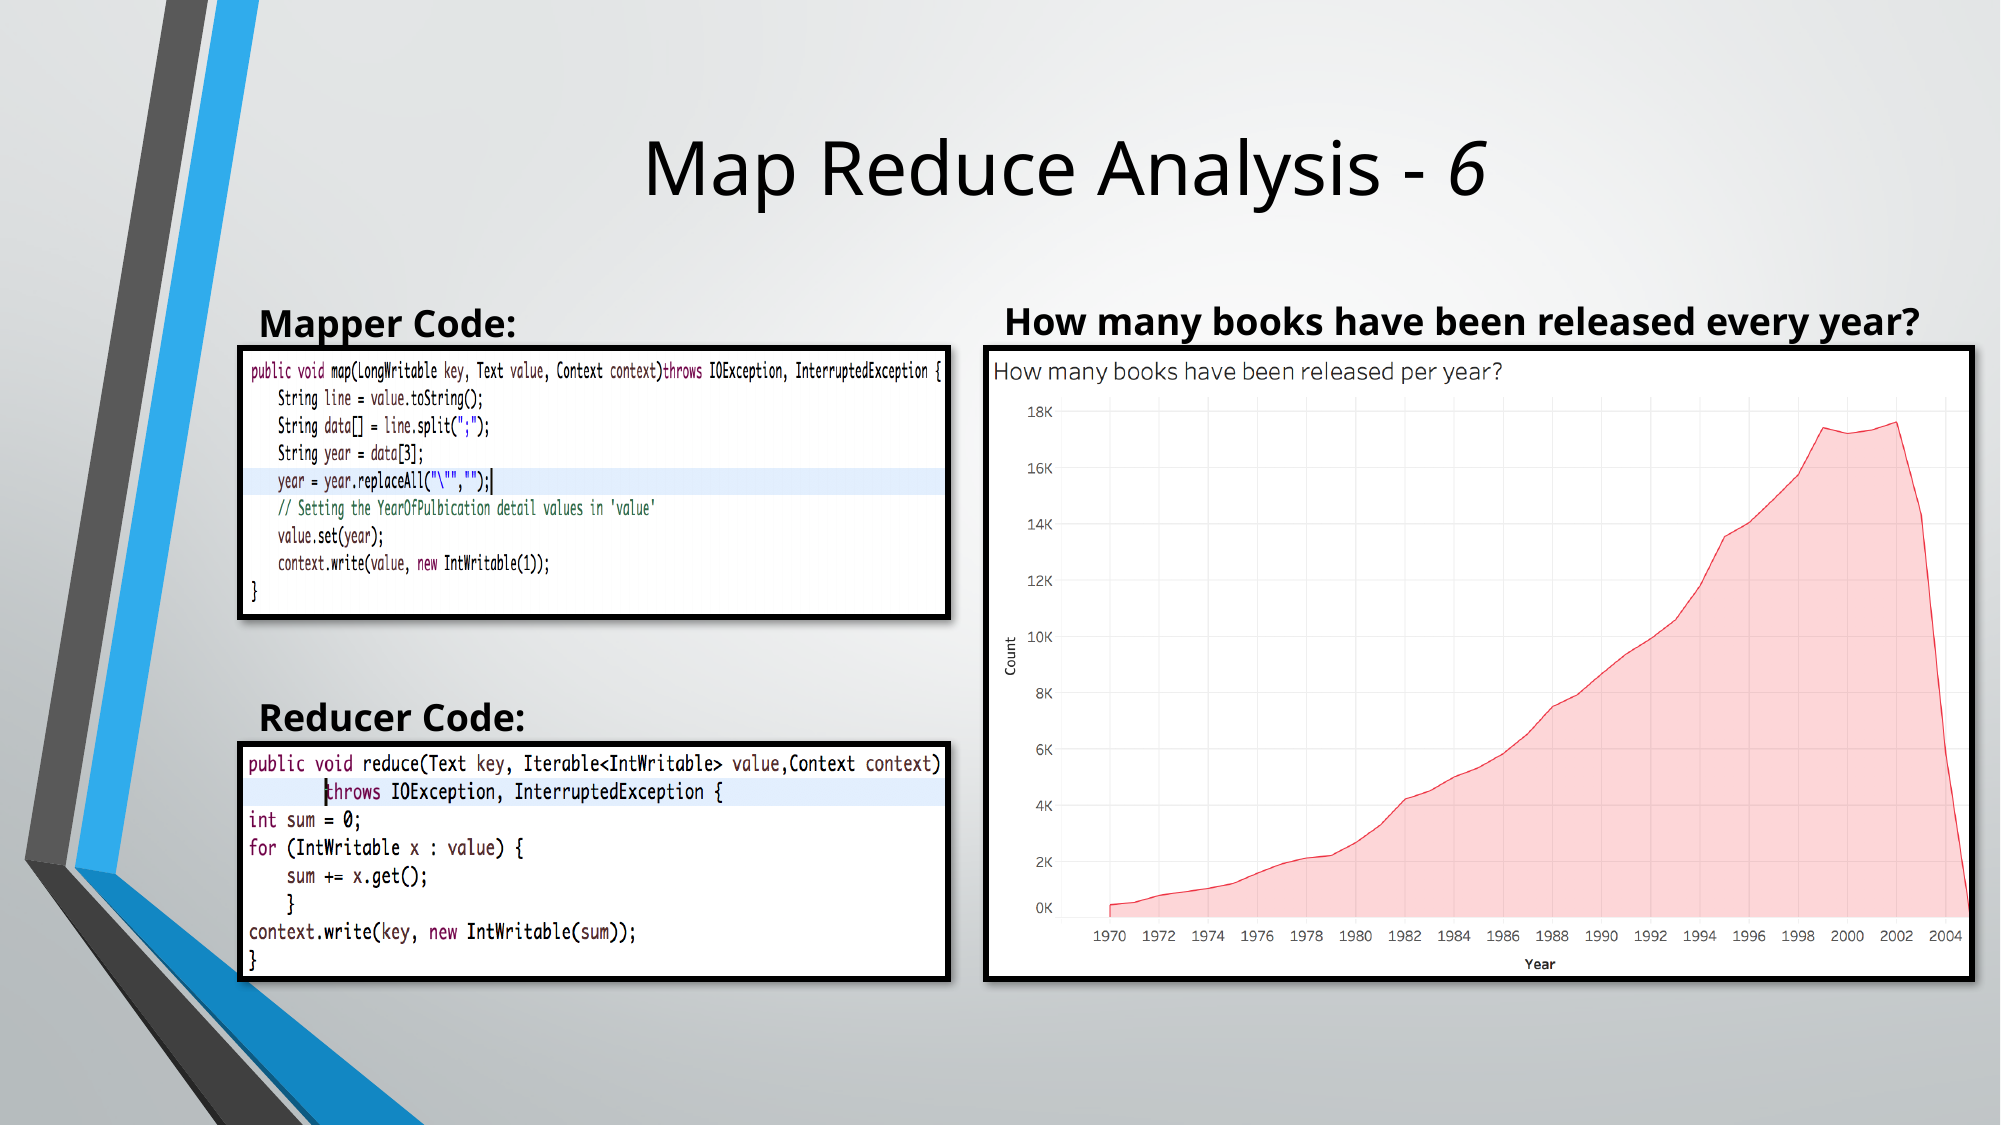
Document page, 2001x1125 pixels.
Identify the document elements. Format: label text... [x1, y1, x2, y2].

text_box Mapper Code: [243, 292, 558, 350]
picture [243, 350, 945, 615]
text_box How many books have been released every year? [989, 290, 1939, 350]
title Map Reduce Analysis - 6 [243, 112, 1887, 218]
text_box Reducer Code: [243, 686, 558, 746]
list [988, 350, 1969, 976]
picture [243, 746, 945, 977]
